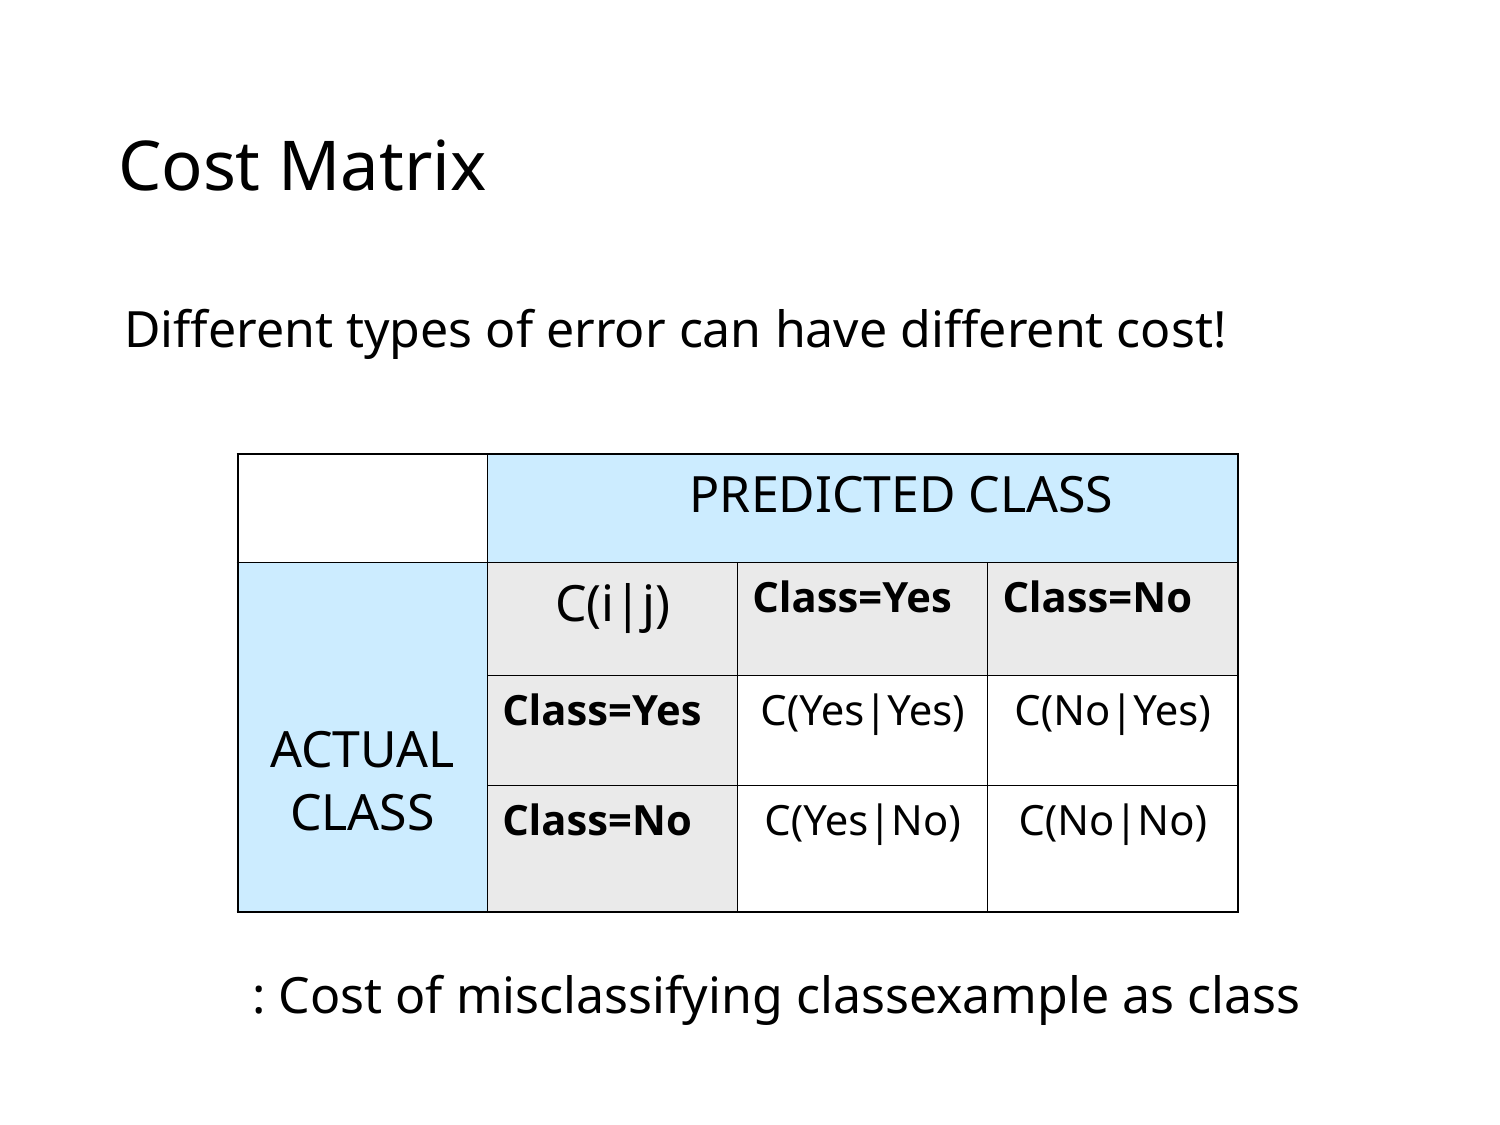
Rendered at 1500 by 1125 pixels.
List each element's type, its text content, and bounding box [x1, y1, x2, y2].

table_cell C(Yes|No) [738, 786, 987, 911]
table_cell Class=No [988, 563, 1237, 675]
table_cell C(No|No) [988, 786, 1237, 911]
table_cell Class=Yes [488, 676, 737, 785]
table_header [239, 455, 487, 562]
table_cell C(Yes|Yes) [738, 676, 987, 785]
table_cell C(No|Yes) [988, 676, 1237, 785]
table_cell Class=No [488, 786, 737, 911]
table_cell C(i|j) [488, 563, 737, 675]
text_box Different types of error can have different cost! [109, 290, 1397, 441]
title Cost Matrix [103, 59, 1397, 278]
table_cell Class=Yes [738, 563, 987, 675]
table_header PREDICTED CLASS [488, 455, 1237, 562]
table_cell ACTUAL CLASS [239, 563, 487, 911]
